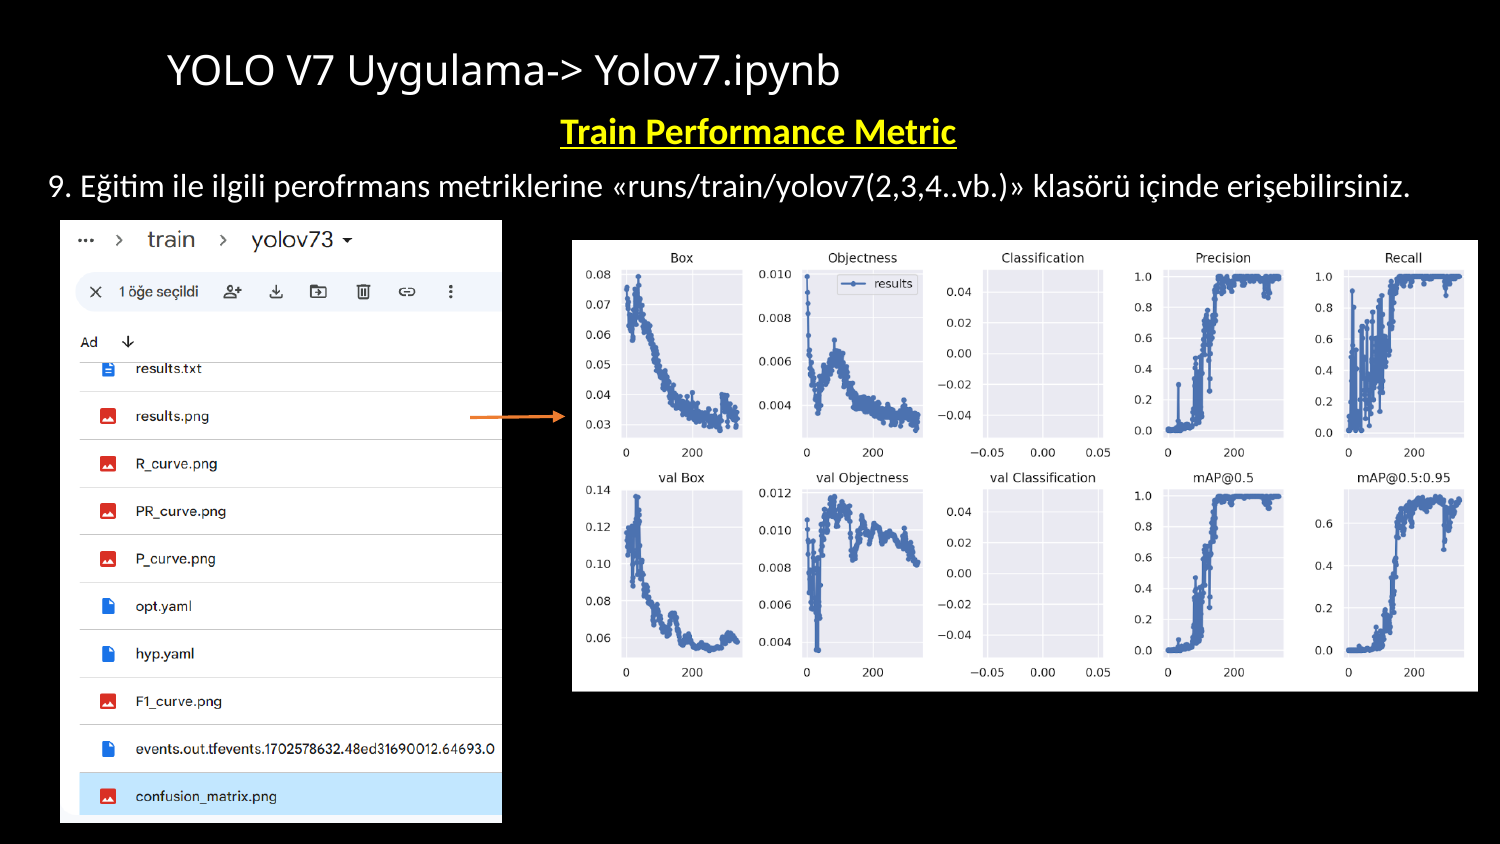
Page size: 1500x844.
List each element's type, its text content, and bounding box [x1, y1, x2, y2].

title YOLO V7 Uygulama-> Yolov7.ipynb [152, 0, 1338, 99]
text_box Train Performance Metric 9. Eğitim ile ilgili perofrmans metriklerine «runs/train/yolov7(2,3,4..vb.)» klasörü içinde erişebilirsiniz. [32, 99, 1485, 833]
picture [572, 240, 1478, 692]
picture [60, 220, 502, 823]
